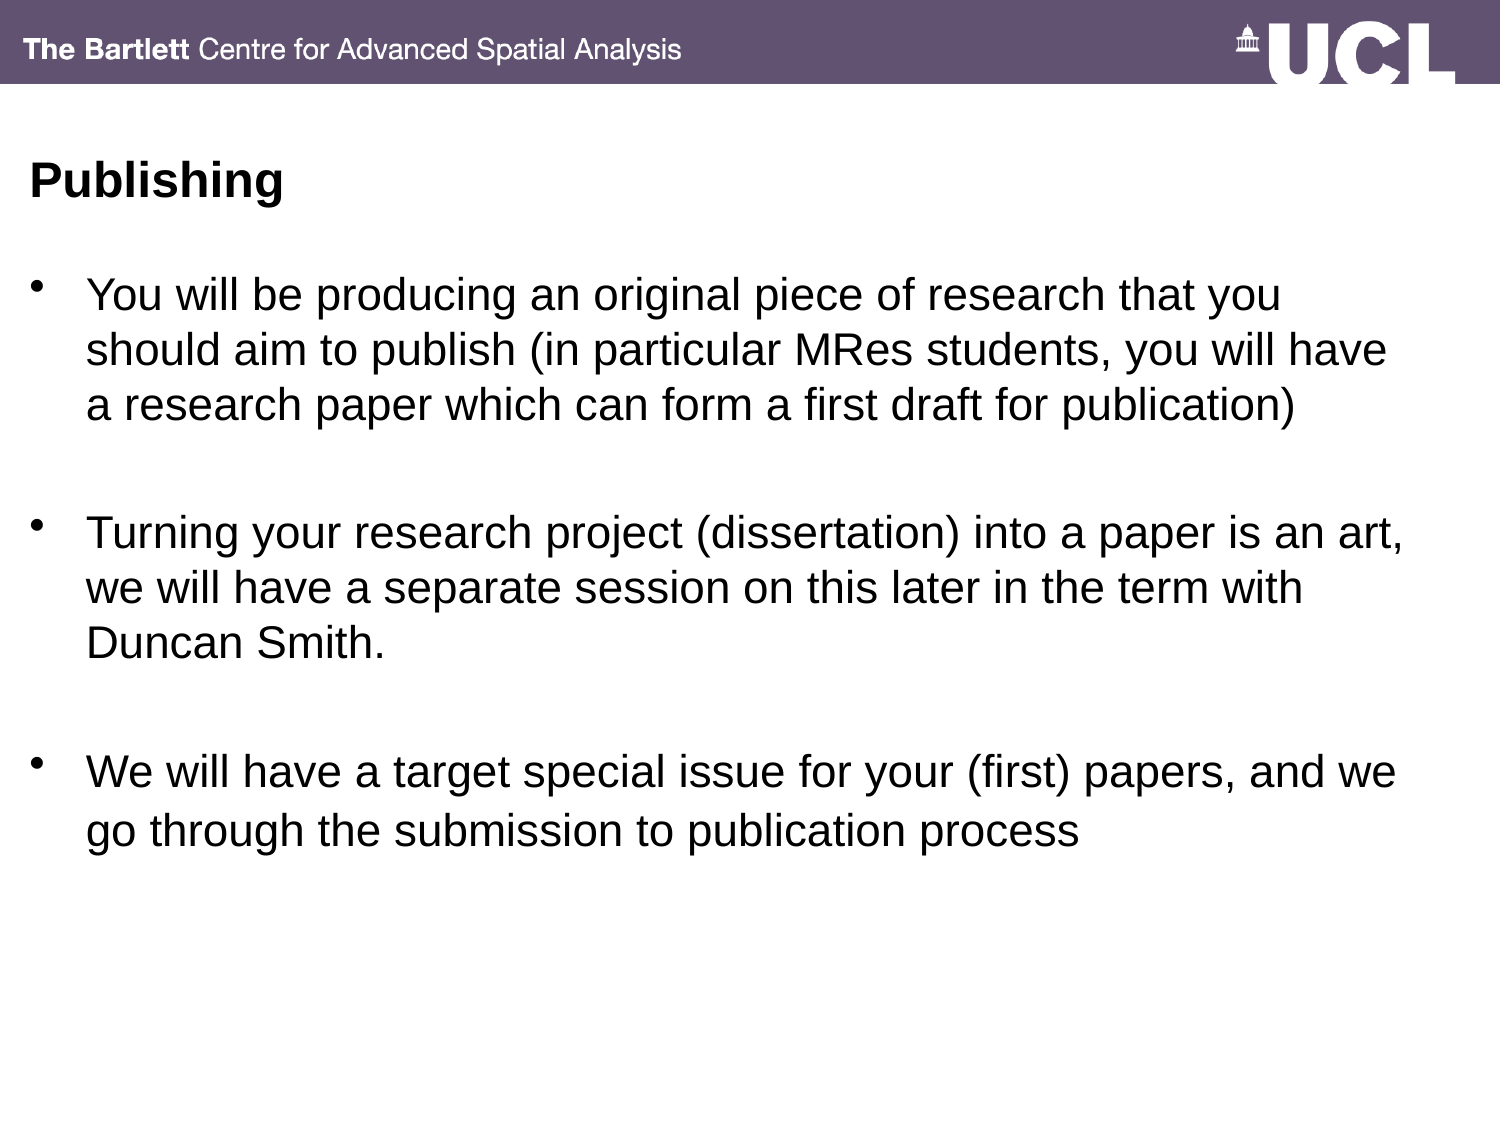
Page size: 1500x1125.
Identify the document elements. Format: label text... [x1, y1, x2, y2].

title Publishing [29, 147, 1423, 264]
picture [0, 0, 1500, 84]
list You will be producing an original piece of research that you should aim to publish (in particular MRes students, you will have a research paper which can form a first draft for publication) Turning your research project (dissertation) into a paper is an art, we will have a separate session on this later in the term with Duncan Smith. We will have a target special issue for your (first) papers, and we go through the submission to publication process [29, 264, 1423, 1010]
